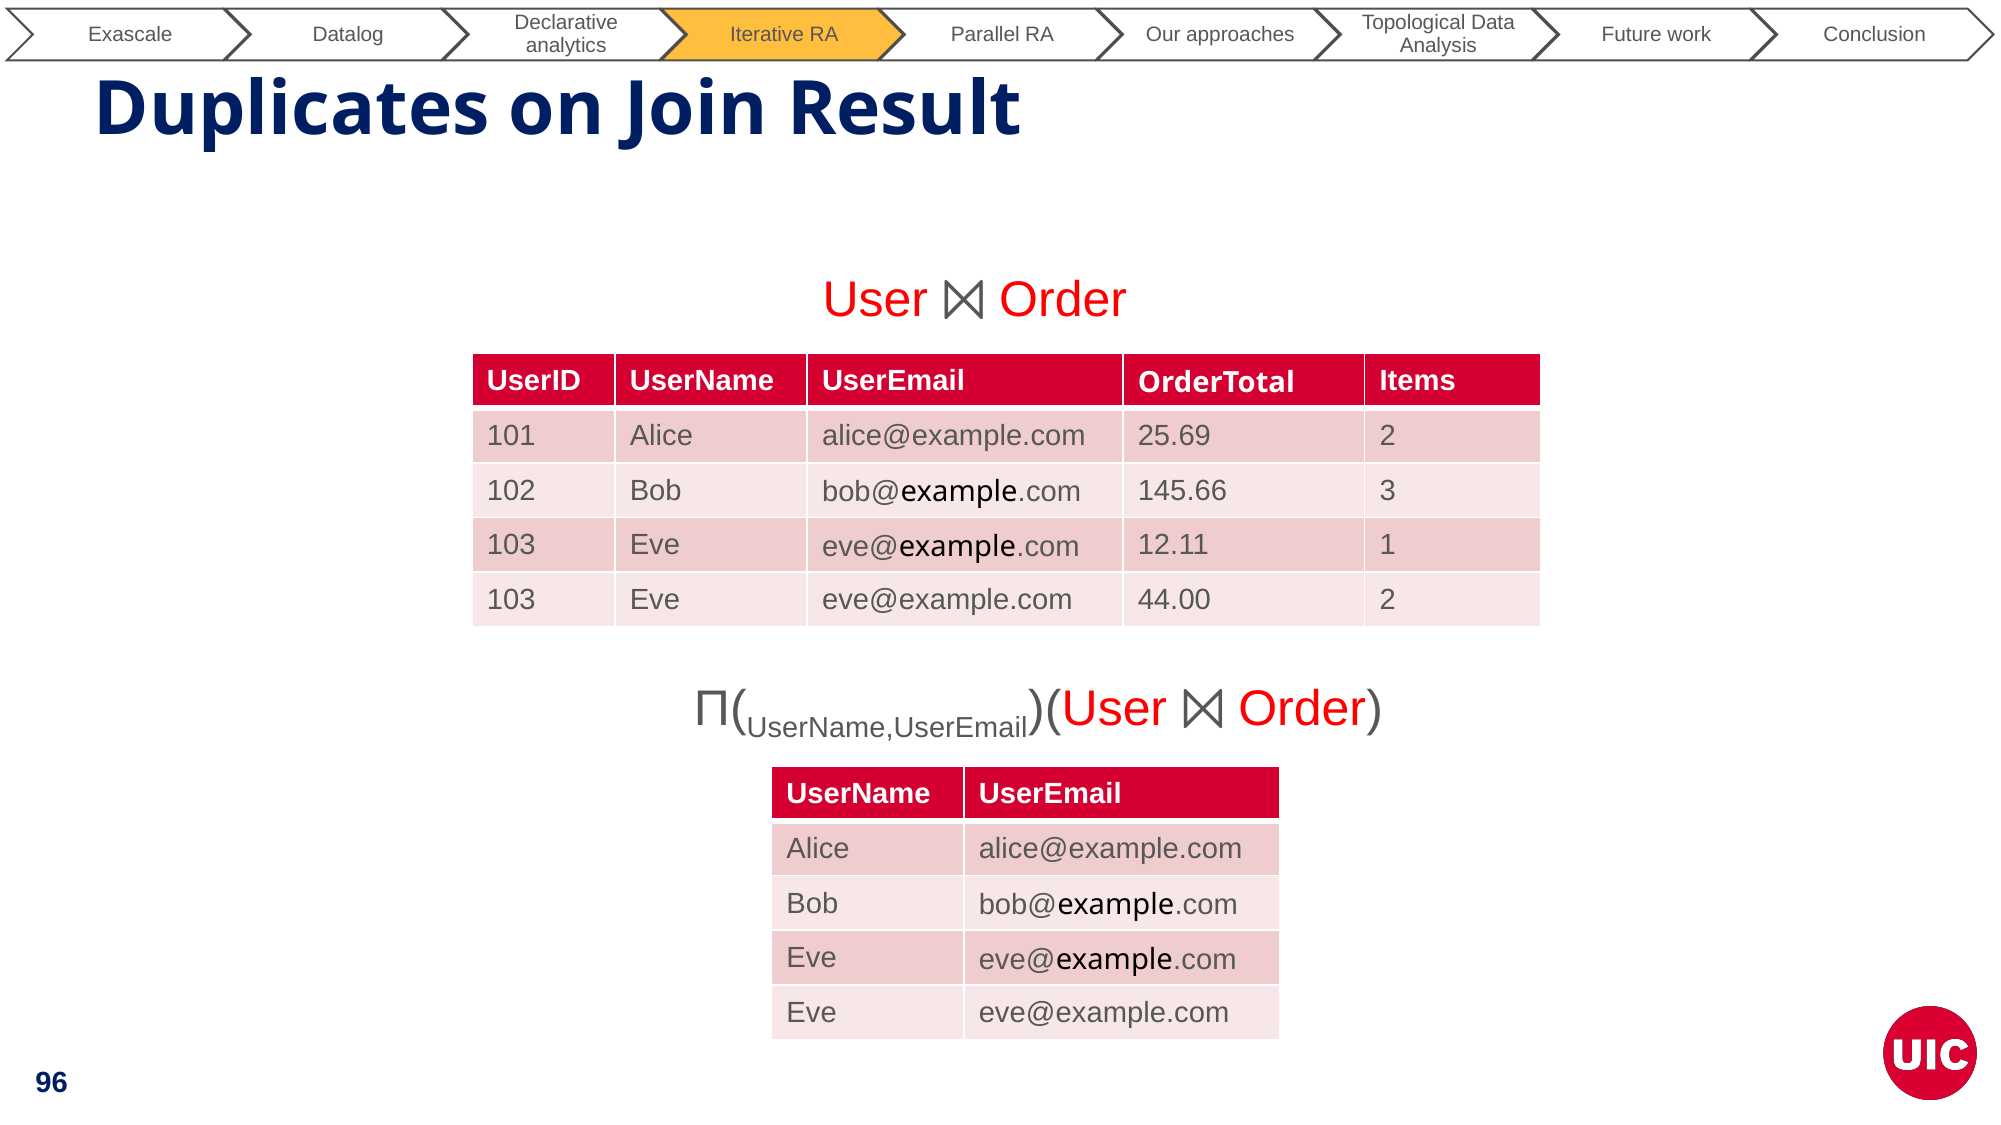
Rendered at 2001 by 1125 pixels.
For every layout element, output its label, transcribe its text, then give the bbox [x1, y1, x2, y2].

table_cell 12.11 [1124, 518, 1364, 571]
table_cell 44.00 [1124, 573, 1364, 626]
table_cell Alice [772, 824, 963, 875]
table_cell 145.66 [1124, 464, 1364, 517]
title Duplicates on Join Result [93, 70, 1907, 204]
table_cell 102 [473, 464, 614, 517]
table_cell Eve [772, 986, 963, 1039]
table_cell bob@example.com [965, 876, 1279, 929]
table_cell Alice [616, 411, 806, 462]
table_header OrderTotal [1124, 354, 1364, 405]
table_cell 103 [473, 573, 614, 626]
table_cell eve@example.com [808, 573, 1122, 626]
table_cell Eve [616, 518, 806, 571]
table_cell 2 [1365, 411, 1540, 462]
table_cell 101 [473, 411, 614, 462]
table_cell 103 [473, 518, 614, 571]
table_header UserEmail [965, 767, 1279, 818]
table_cell Bob [772, 876, 963, 929]
picture [1880, 1004, 1980, 1102]
table_cell eve@example.com [808, 518, 1122, 571]
table_header UserID [473, 354, 614, 405]
table_cell 2 [1365, 573, 1540, 626]
table_header UserEmail [808, 354, 1122, 405]
table_cell eve@example.com [965, 931, 1279, 984]
table_cell 3 [1365, 464, 1540, 517]
text_box User ⨝ Order [483, 258, 1466, 334]
table_header Items [1365, 354, 1540, 405]
table_cell Bob [616, 464, 806, 517]
table_cell 1 [1365, 518, 1540, 571]
table_cell alice@example.com [965, 824, 1279, 875]
table_cell bob@example.com [808, 464, 1122, 517]
table_cell 25.69 [1124, 411, 1364, 462]
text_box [6, 8, 1994, 61]
table_cell eve@example.com [965, 986, 1279, 1039]
table_header UserName [772, 767, 963, 818]
table_header UserName [616, 354, 806, 405]
table_cell Eve [772, 931, 963, 984]
table_cell Eve [616, 573, 806, 626]
text_box Π(UserName,UserEmail)(User ⨝ Order) [547, 667, 1530, 751]
table_cell alice@example.com [808, 411, 1122, 462]
